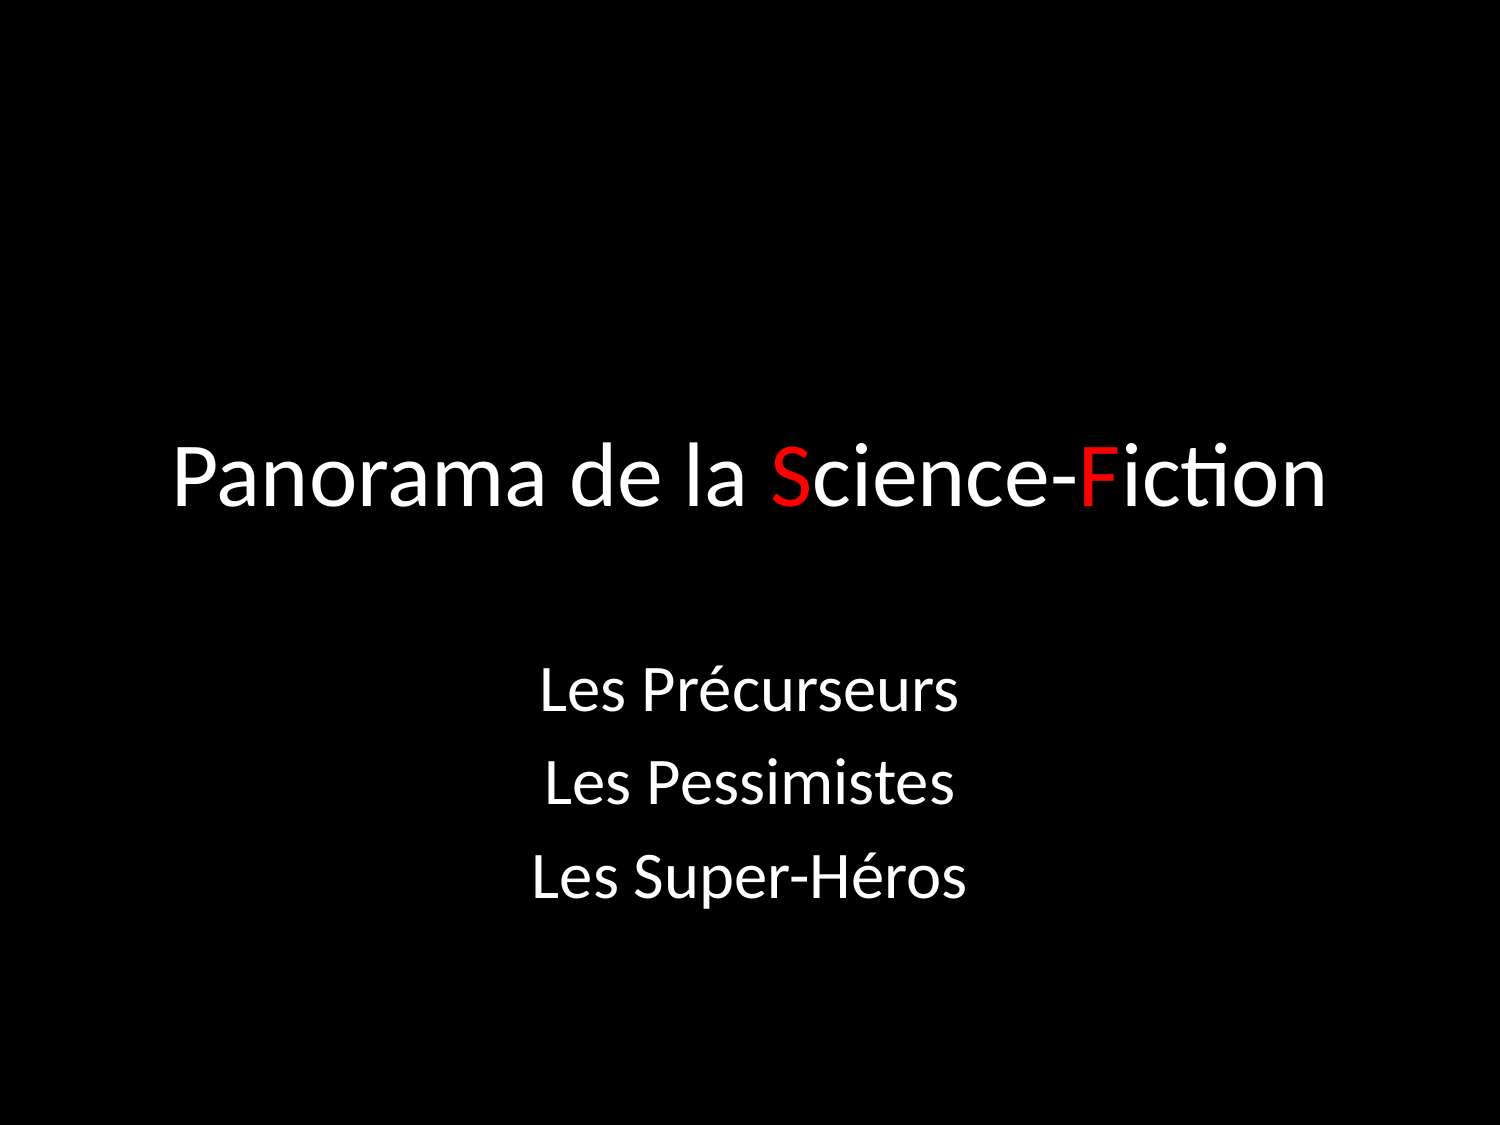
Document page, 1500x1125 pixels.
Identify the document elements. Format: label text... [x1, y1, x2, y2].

title Panorama de la Science-Fiction [112, 349, 1388, 591]
subtitle Les Précurseurs Les Pessimistes Les Super-Héros [225, 637, 1275, 925]
